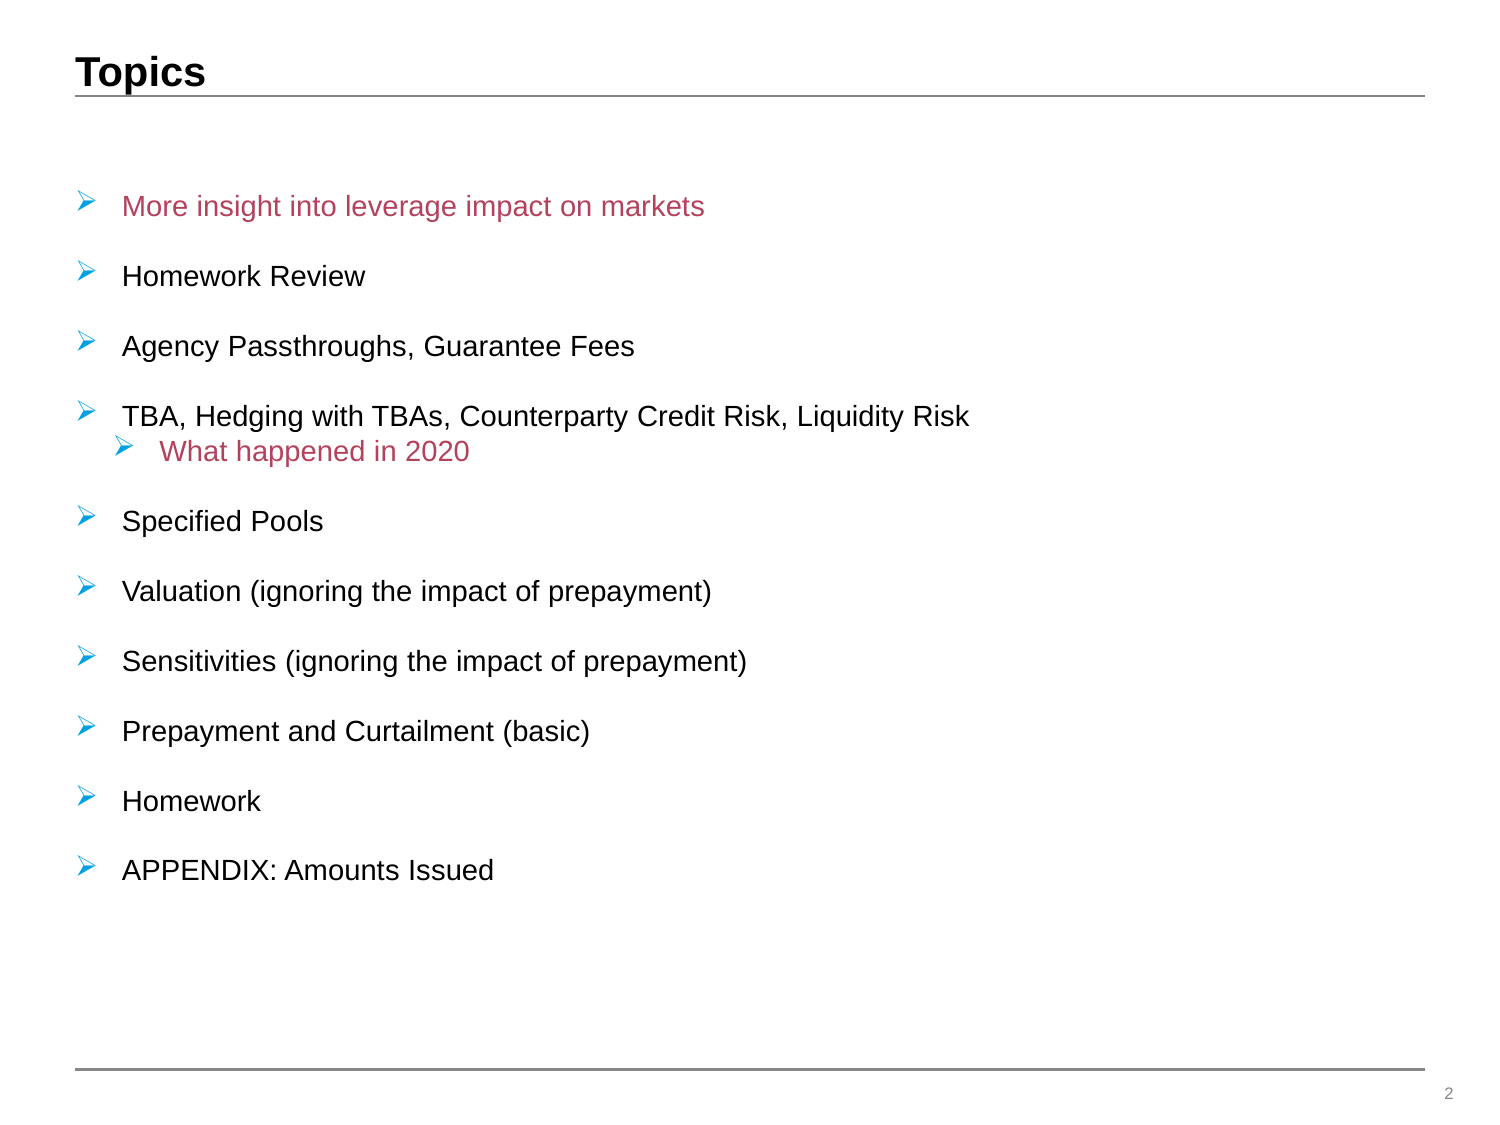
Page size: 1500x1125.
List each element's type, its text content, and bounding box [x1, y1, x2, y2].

title Topics [75, 45, 1424, 96]
list More insight into leverage impact on markets Homework Review Agency Passthroughs, Guarantee Fees TBA, Hedging with TBAs, Counterparty Credit Risk, Liquidity Risk What happened in 2020 Specified Pools Valuation (ignoring the impact of prepayment) Sensitivities (ignoring the impact of prepayment) Prepayment and Curtailment (basic) Homework APPENDIX: Amounts Issued [75, 187, 1425, 1013]
